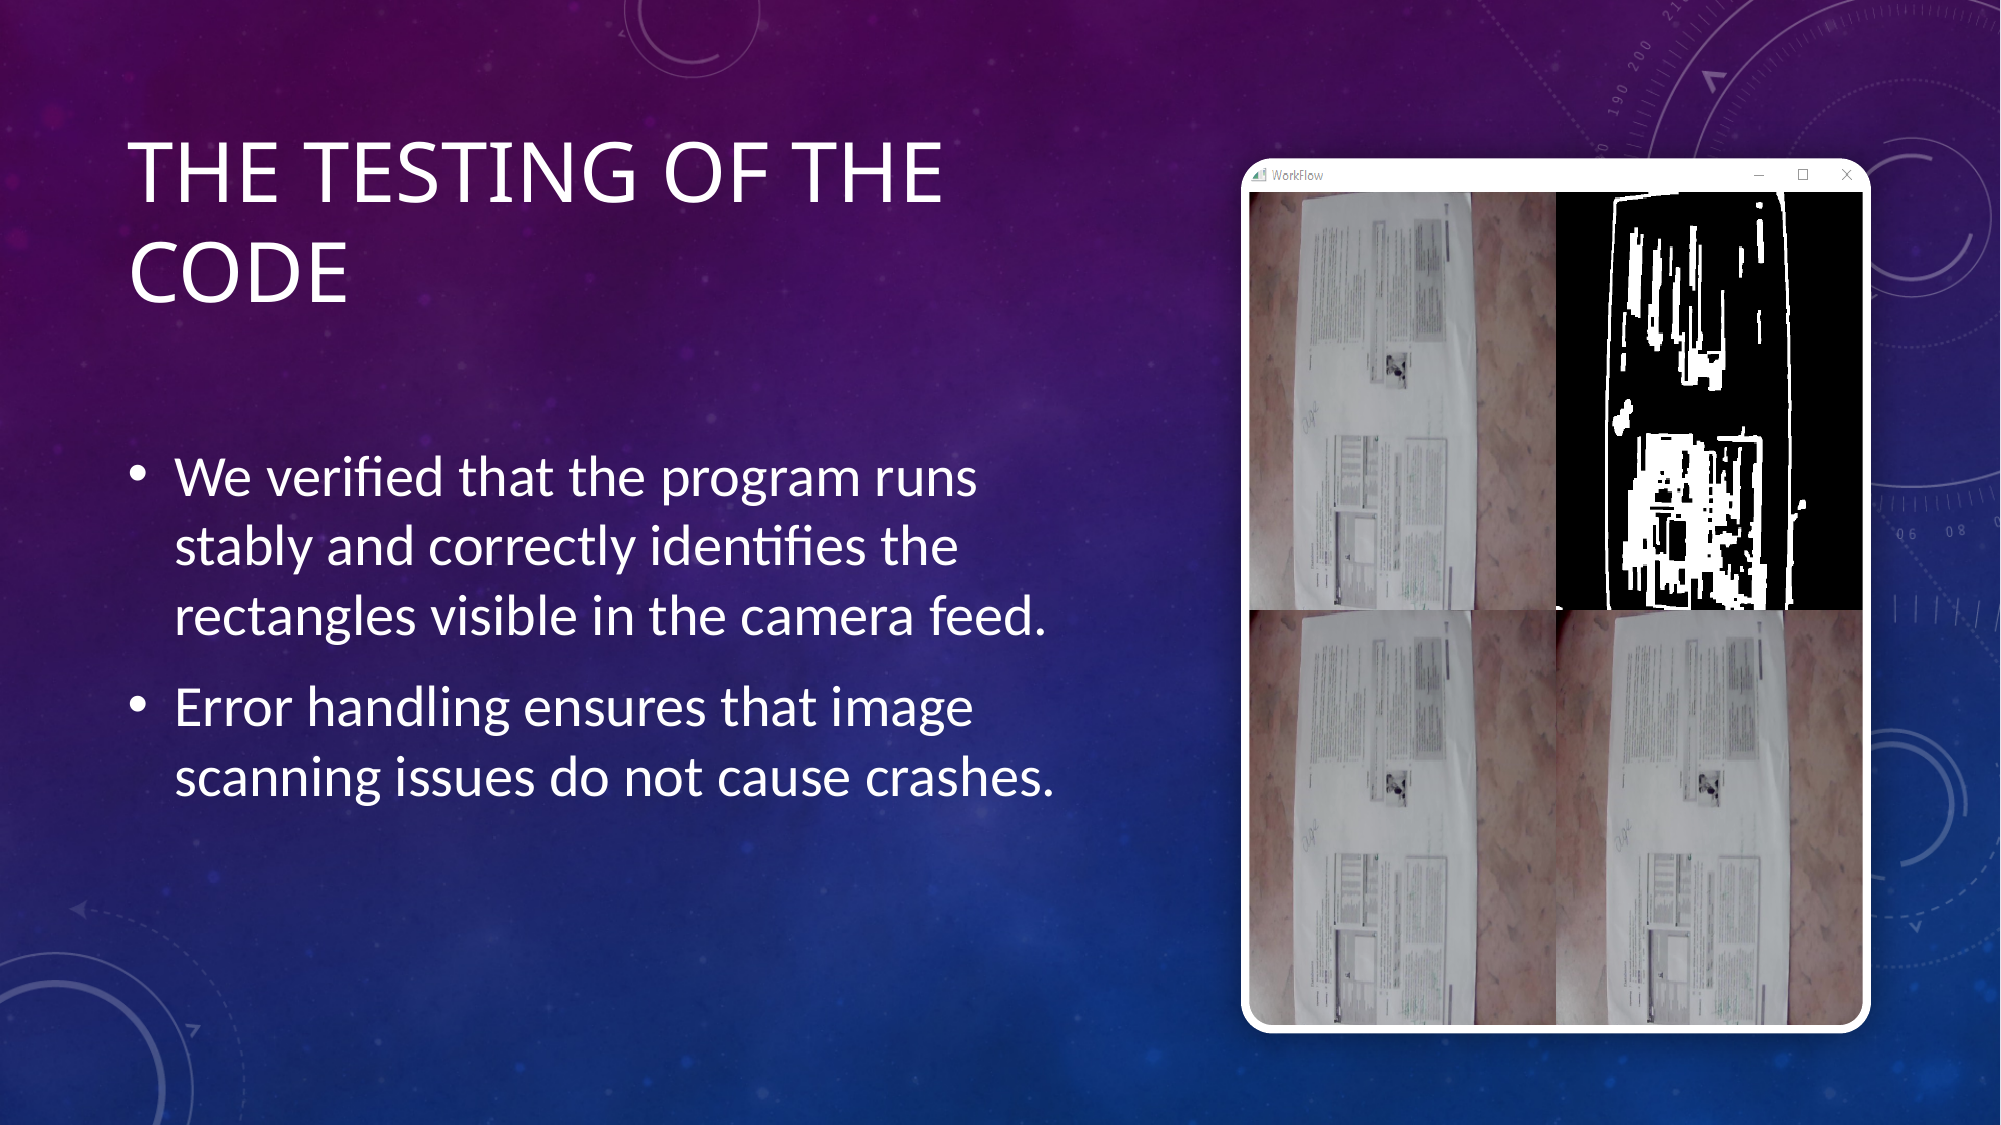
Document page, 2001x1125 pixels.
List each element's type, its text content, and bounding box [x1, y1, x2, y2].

title the testing of the code [112, 99, 1144, 339]
picture [0, 0, 2001, 1125]
list We verified that the program runs stably and correctly identifies the rectangles visible in the camera feed. Error handling ensures that image scanning issues do not cause crashes. [112, 368, 1144, 968]
